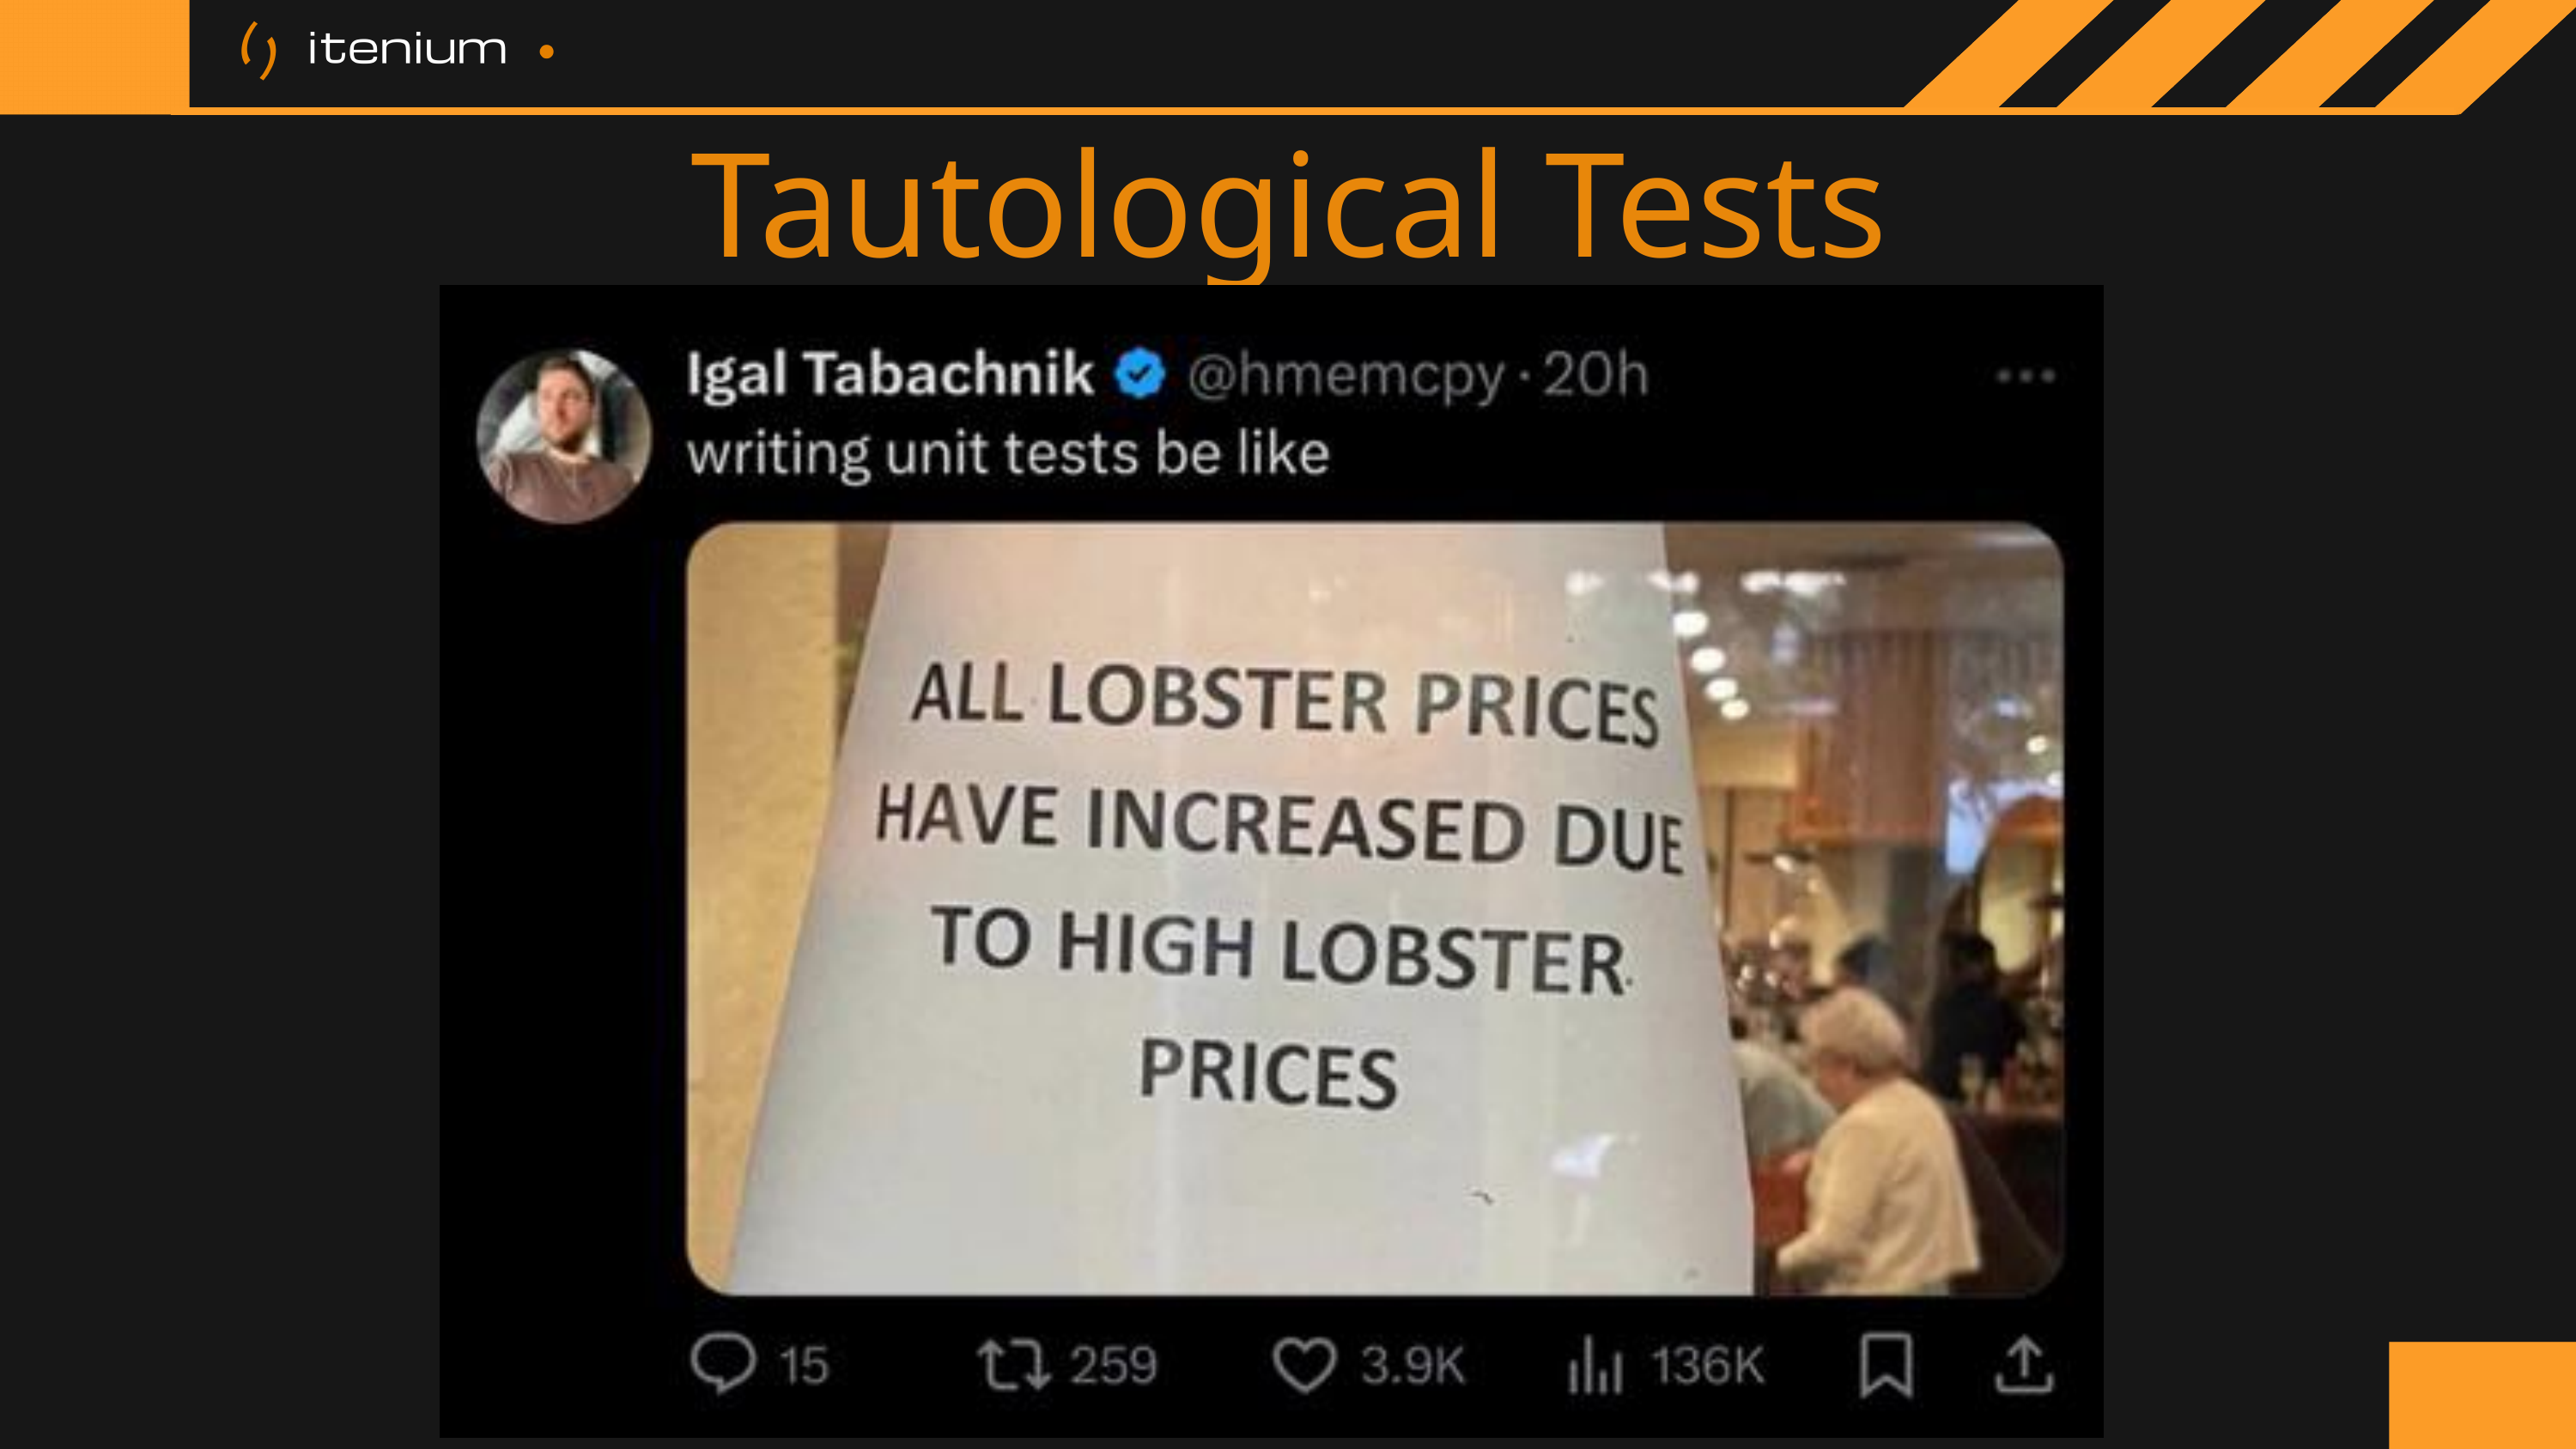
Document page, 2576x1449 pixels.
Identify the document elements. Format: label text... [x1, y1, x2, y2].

picture [440, 285, 2105, 1438]
picture [221, 2, 576, 99]
picture [0, 0, 2576, 116]
text_box Tautological Tests [3, 120, 2576, 286]
picture [2388, 1342, 2576, 1449]
